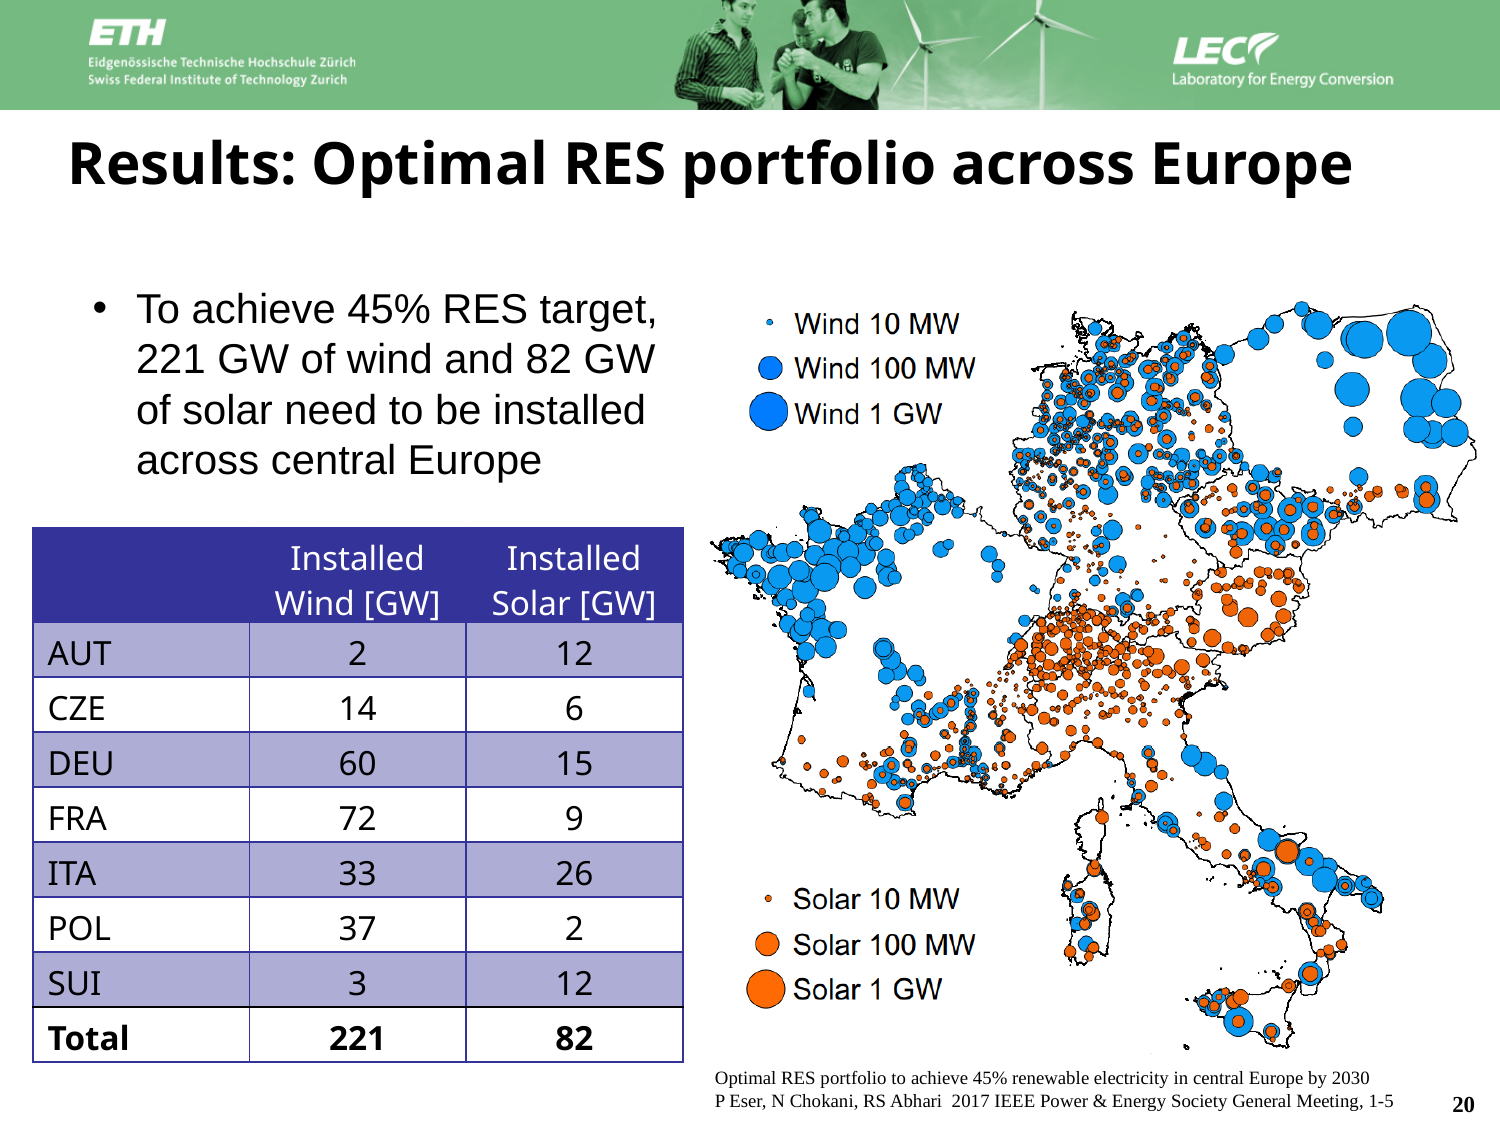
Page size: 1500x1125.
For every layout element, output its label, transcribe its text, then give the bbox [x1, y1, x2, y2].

table_cell SUI [34, 953, 249, 1006]
text_box To achieve 45% RES target, 221 GW of wind and 82 GW of solar need to be installed across central Europe [78, 274, 674, 490]
table_header Installed Solar [GW] [467, 528, 682, 621]
table_cell 2 [467, 898, 682, 951]
text_box Optimal RES portfolio to achieve 45% renewable electricity in central Europe by 2030 P Eser, N Chokani, RS Abhari 2017 IEEE Power & Energy Society General Meeting, 1-5 [700, 1067, 1500, 1119]
table_header Installed Wind [GW] [250, 528, 465, 621]
table_cell 72 [250, 788, 465, 841]
table_cell DEU [34, 733, 249, 786]
table_cell CZE [34, 678, 249, 731]
table_cell FRA [34, 788, 249, 841]
table_cell 12 [467, 623, 682, 676]
table_cell AUT [34, 623, 249, 676]
table_cell ITA [34, 843, 249, 896]
picture [691, 281, 1500, 1059]
table_cell 14 [250, 678, 465, 731]
table_cell 15 [467, 733, 682, 786]
table_cell 60 [250, 733, 465, 786]
table_cell 12 [467, 953, 682, 1006]
table_cell 26 [467, 843, 682, 896]
table_cell 221 [250, 1008, 465, 1061]
picture [0, 0, 1500, 110]
table_cell 33 [250, 843, 465, 896]
table_header [34, 528, 249, 621]
table_cell 37 [250, 898, 465, 951]
table_cell 6 [467, 678, 682, 731]
table_cell 3 [250, 953, 465, 1006]
table_cell 82 [467, 1008, 682, 1061]
table_cell 9 [467, 788, 682, 841]
text_box Results: Optimal RES portfolio across Europe [53, 118, 1500, 204]
table_cell POL [34, 898, 249, 951]
table_cell 2 [250, 623, 465, 676]
table_cell Total [34, 1008, 249, 1061]
